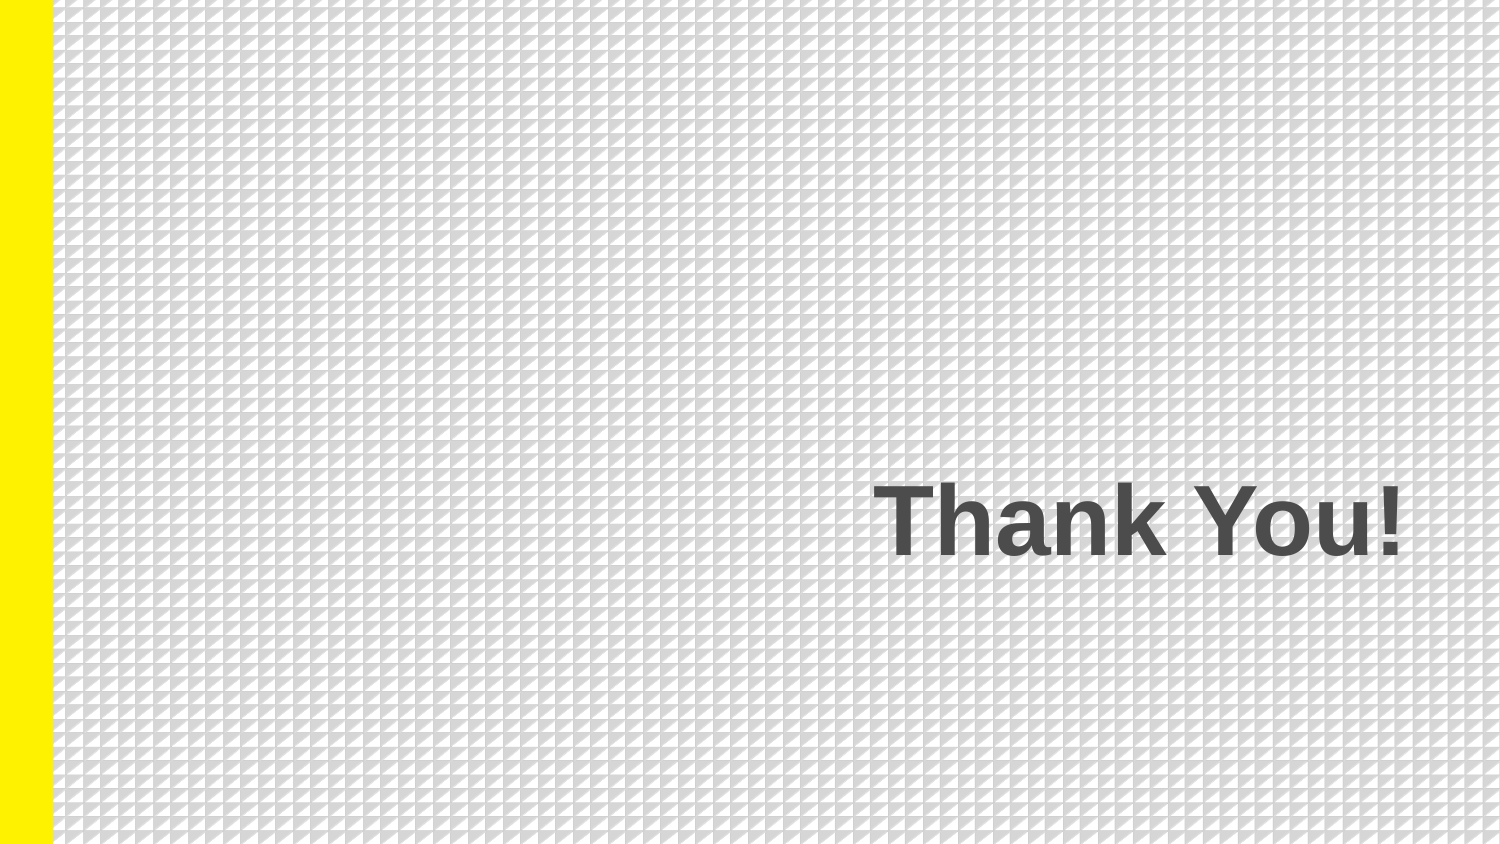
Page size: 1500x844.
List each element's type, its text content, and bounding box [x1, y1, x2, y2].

picture [54, 0, 1500, 844]
title Thank You! [147, 246, 1423, 591]
text_box [0, 0, 54, 844]
